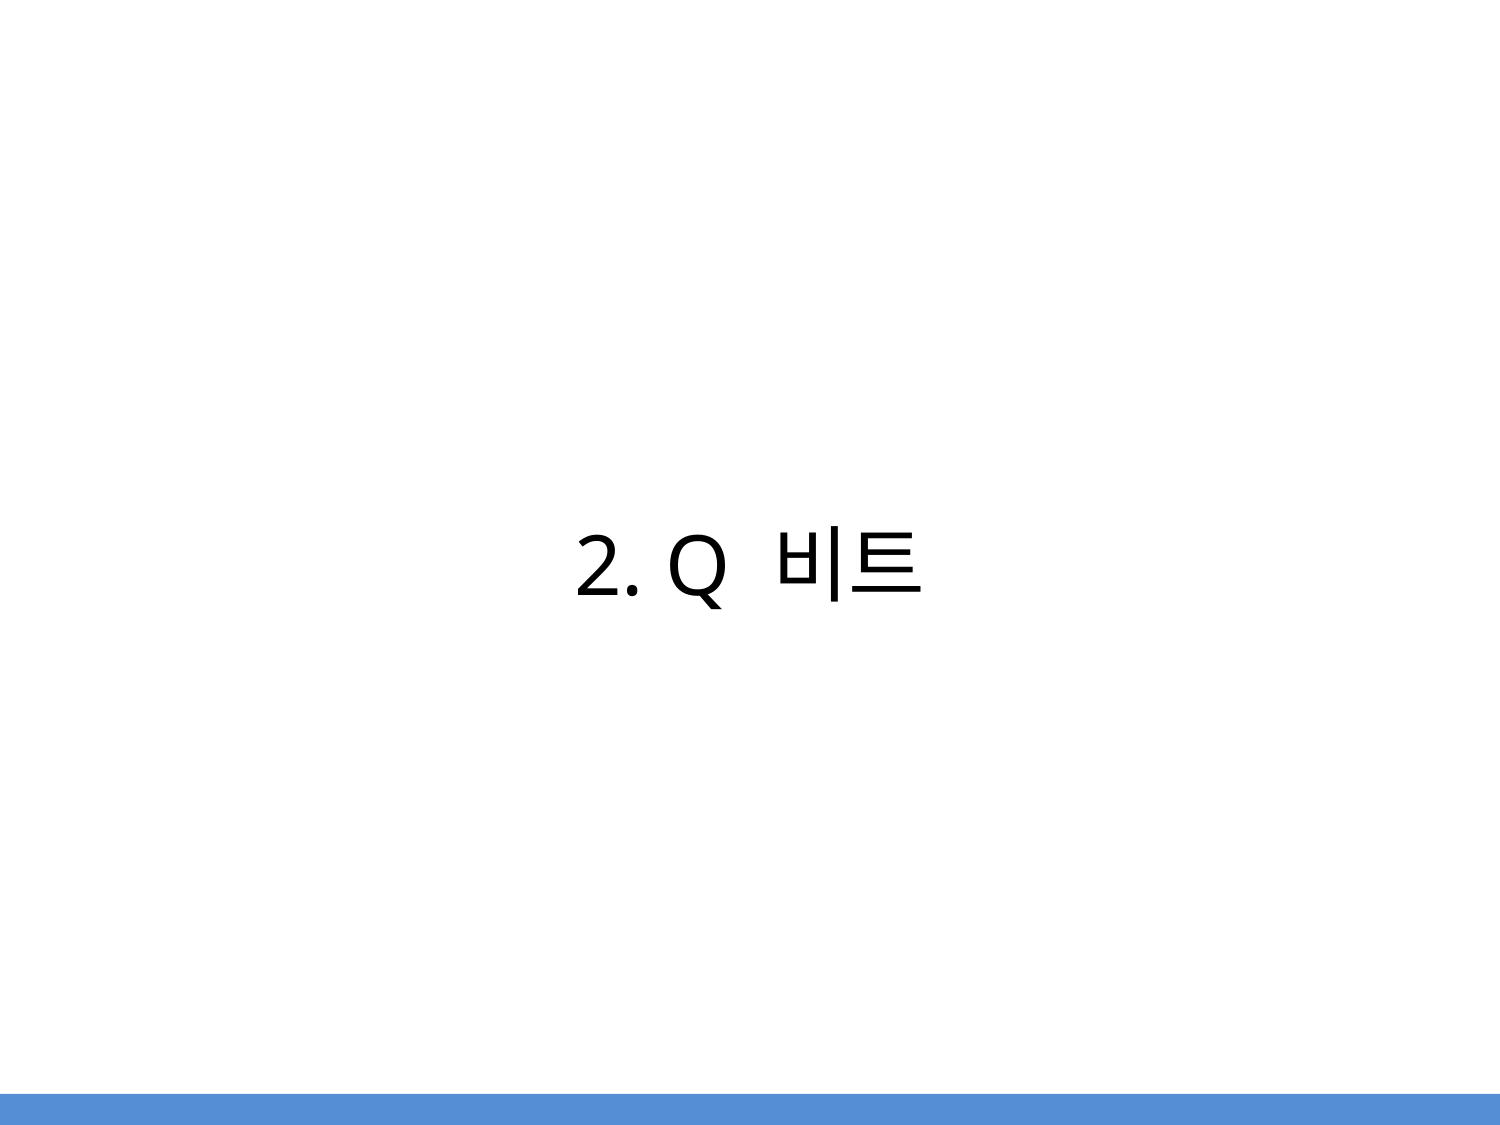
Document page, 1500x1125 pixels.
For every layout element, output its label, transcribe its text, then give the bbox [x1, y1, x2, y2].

text_box [0, 1092, 1500, 1125]
title 2. Q 비트 [75, 468, 1425, 657]
